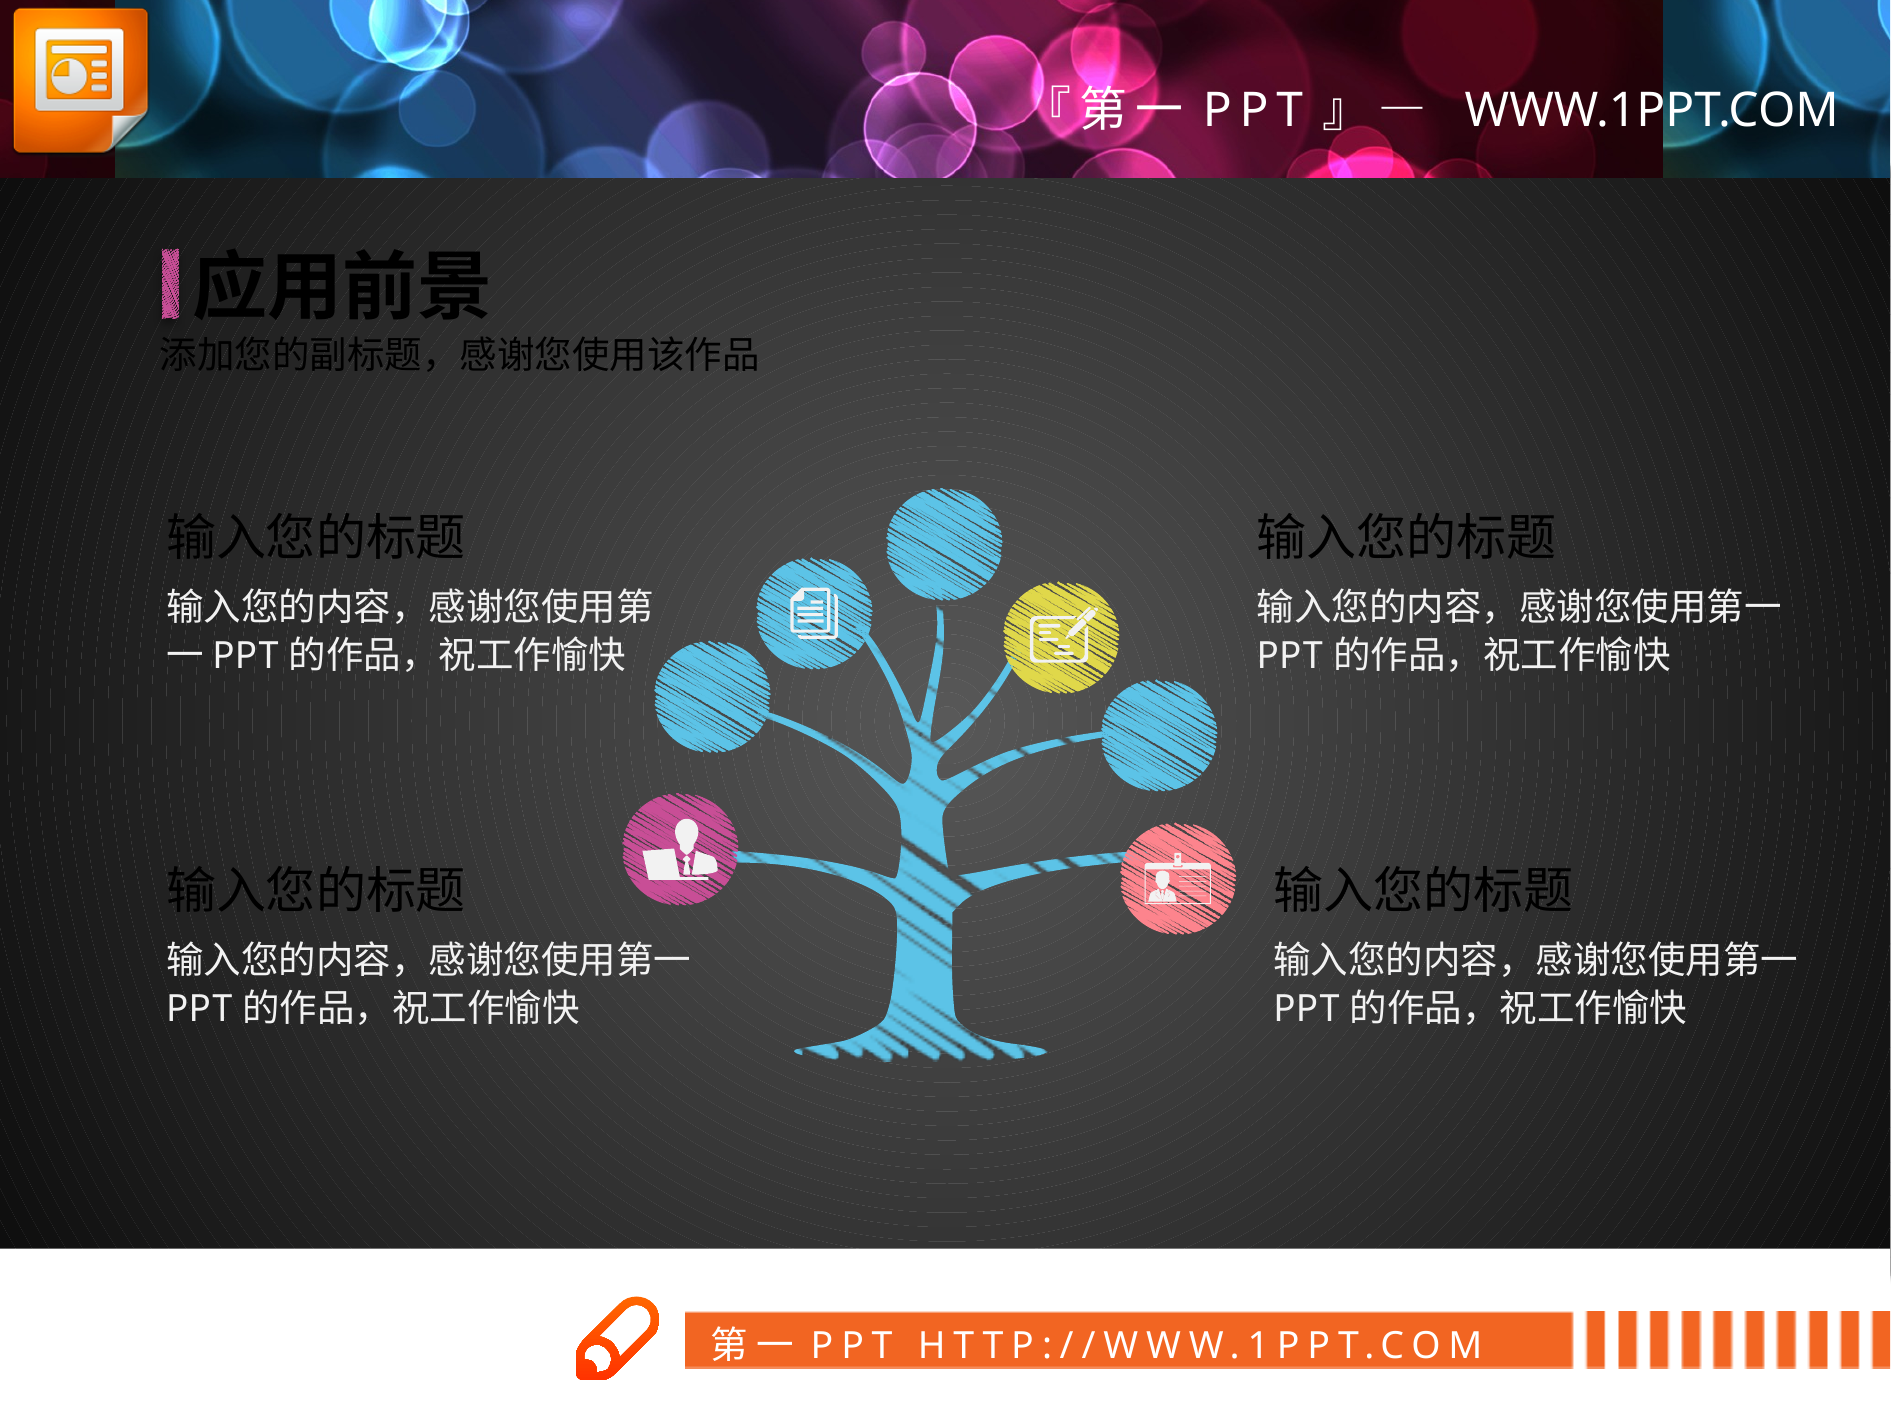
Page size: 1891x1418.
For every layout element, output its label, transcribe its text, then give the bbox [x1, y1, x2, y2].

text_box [621, 487, 1237, 1064]
picture [0, 0, 1891, 178]
text_box 输入您的标题 [1241, 495, 1615, 573]
text_box 输入您的内容，感谢您使用第一PPT的作品，祝工作愉快 [151, 573, 616, 684]
text_box 应用前景 [177, 231, 508, 323]
text_box 输入您的内容，感谢您使用第一PPT的作品，祝工作愉快 [1241, 573, 1812, 684]
text_box 添加您的副标题，感谢您使用该作品 [144, 323, 775, 383]
text_box 输入您的标题 [1258, 848, 1632, 926]
text_box 输入您的标题 [151, 848, 524, 926]
text_box [161, 248, 179, 320]
picture [685, 1311, 1891, 1369]
text_box 输入您的内容，感谢您使用第一PPT的作品，祝工作愉快 [151, 926, 616, 1037]
text_box 输入您的标题 [151, 495, 524, 573]
text_box 输入您的内容，感谢您使用第一PPT的作品，祝工作愉快 [1258, 926, 1831, 1037]
